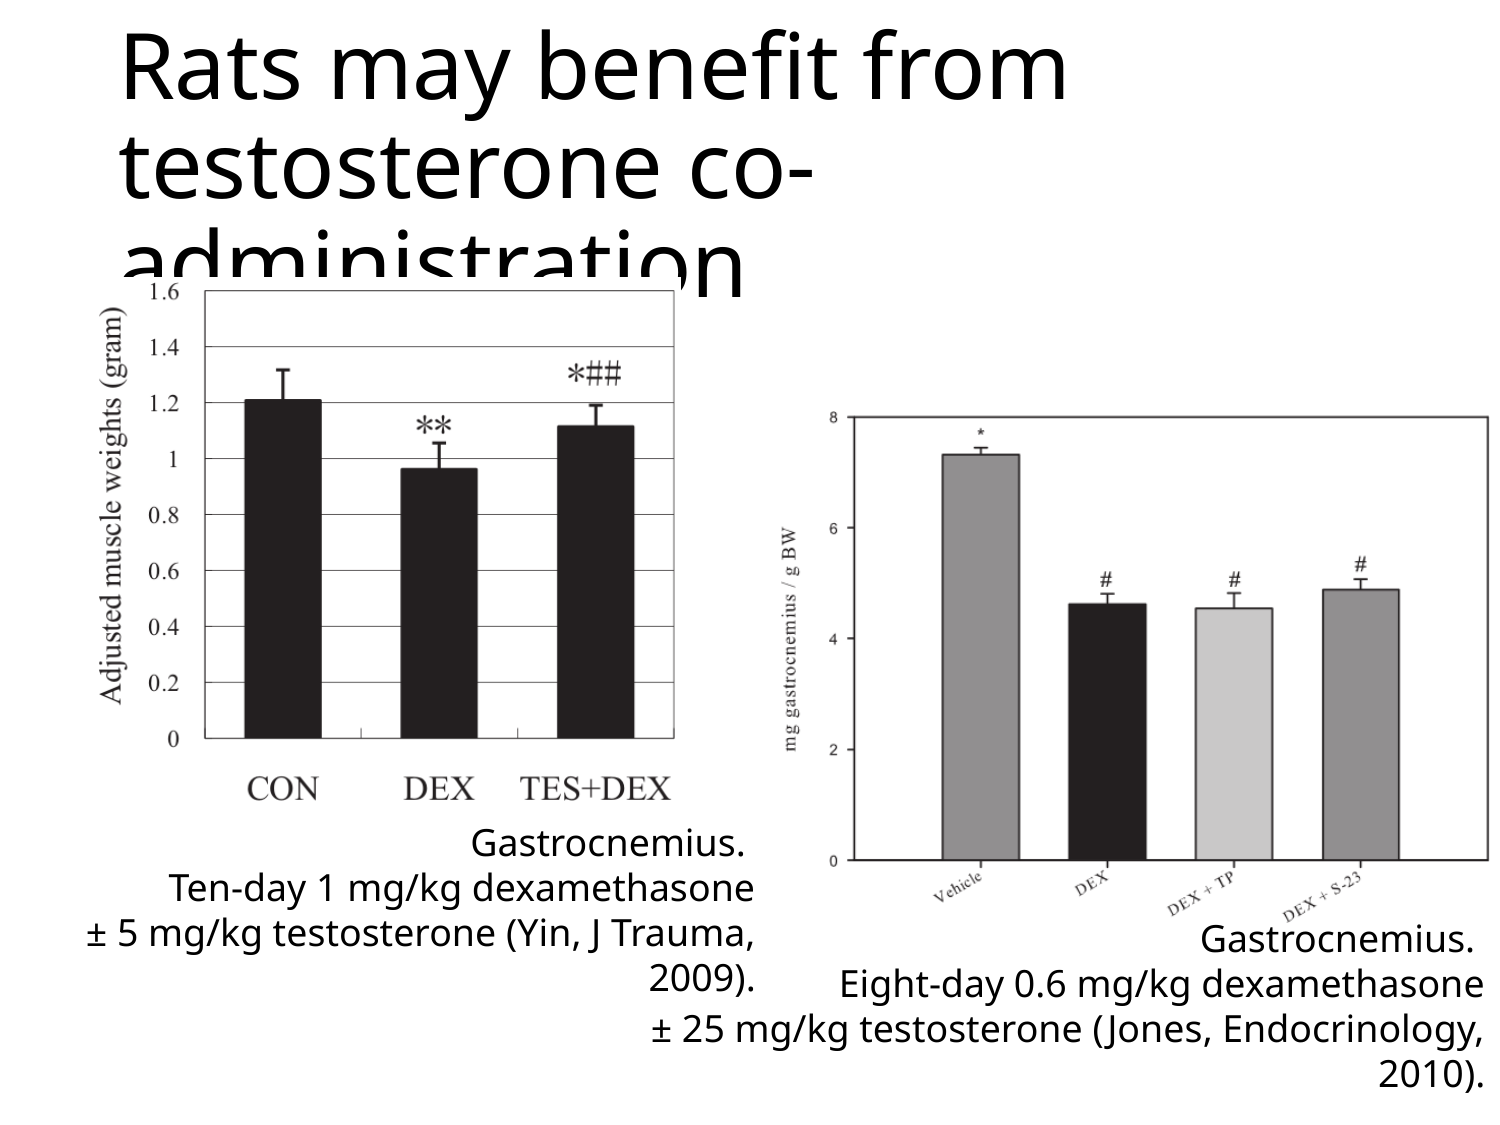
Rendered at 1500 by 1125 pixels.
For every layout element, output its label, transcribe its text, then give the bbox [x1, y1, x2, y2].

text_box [0, 277, 771, 964]
title Rats may benefit from testosterone co-administration [103, 59, 1397, 278]
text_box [598, 410, 1500, 1060]
